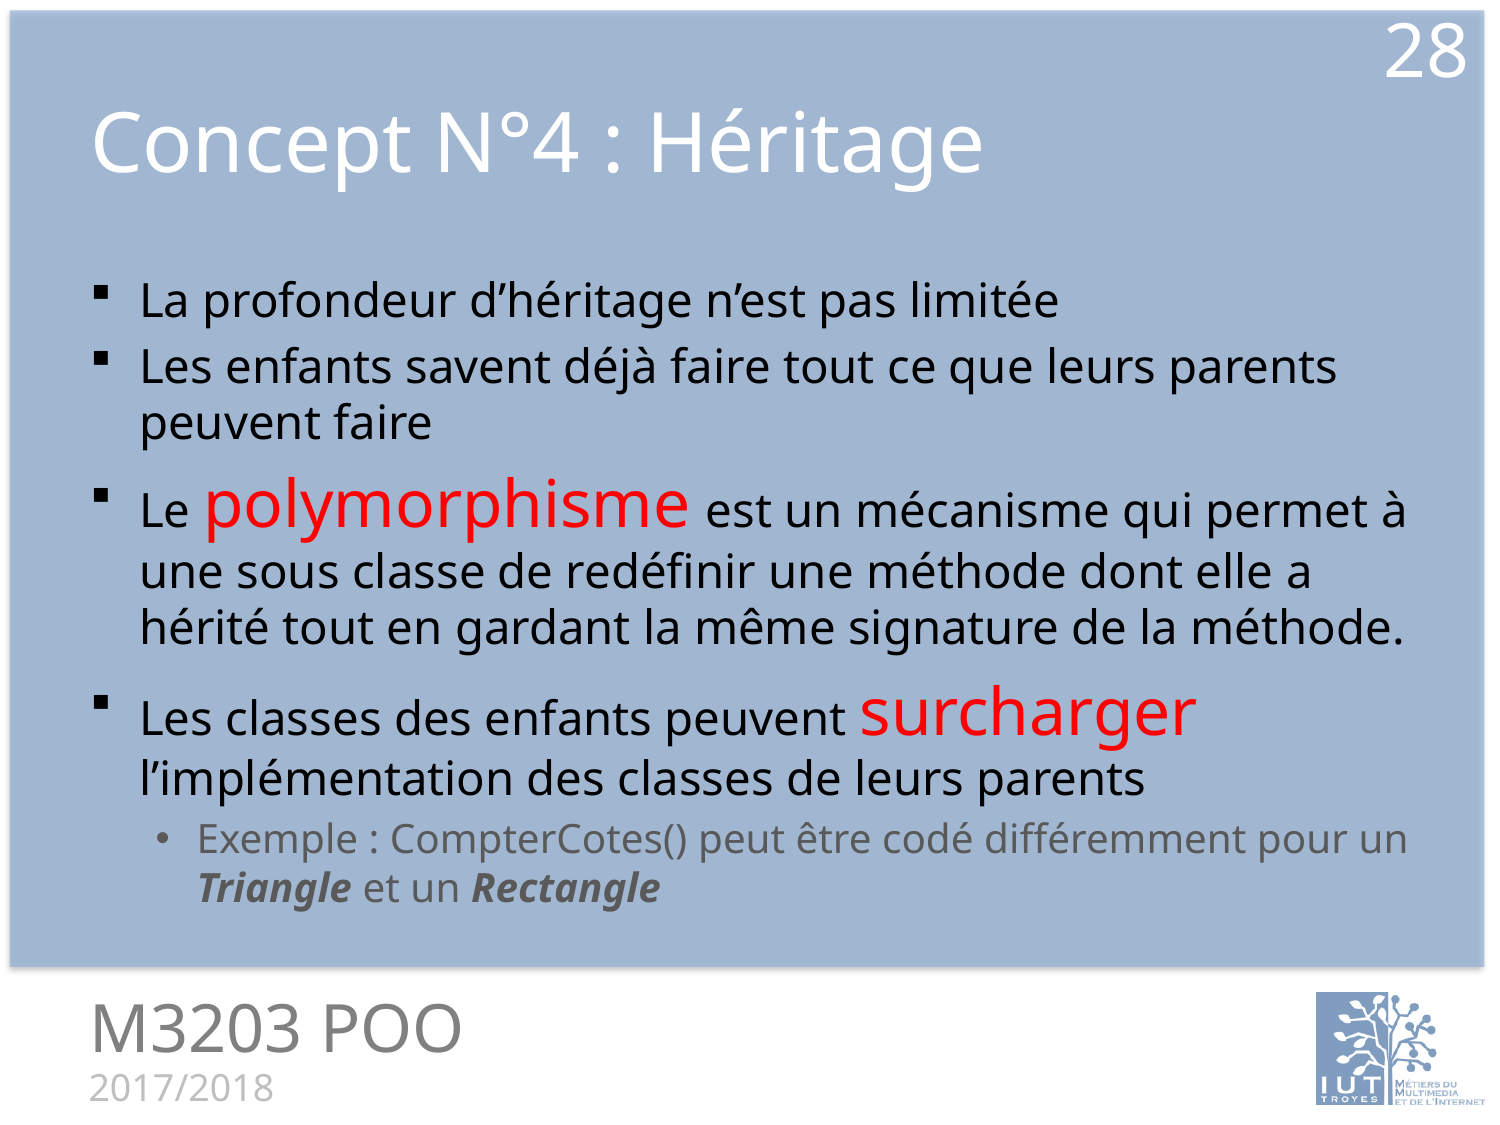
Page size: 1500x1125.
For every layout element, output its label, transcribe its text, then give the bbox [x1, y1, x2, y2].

slide_number 28 [1293, 10, 1485, 97]
title Concept N°4 : Héritage [75, 45, 1425, 233]
list La profondeur d’héritage n’est pas limitée Les enfants savent déjà faire tout ce que leurs parents peuvent faire Le polymorphisme est un mécanisme qui permet à une sous classe de redéfinir une méthode dont elle a hérité tout en gardant la même signature de la méthode. Les classes des enfants peuvent surcharger l’implémentation des classes de leurs parents Exemple : CompterCotes() peut être codé différemment pour un Triangle et un Rectangle [75, 262, 1425, 948]
